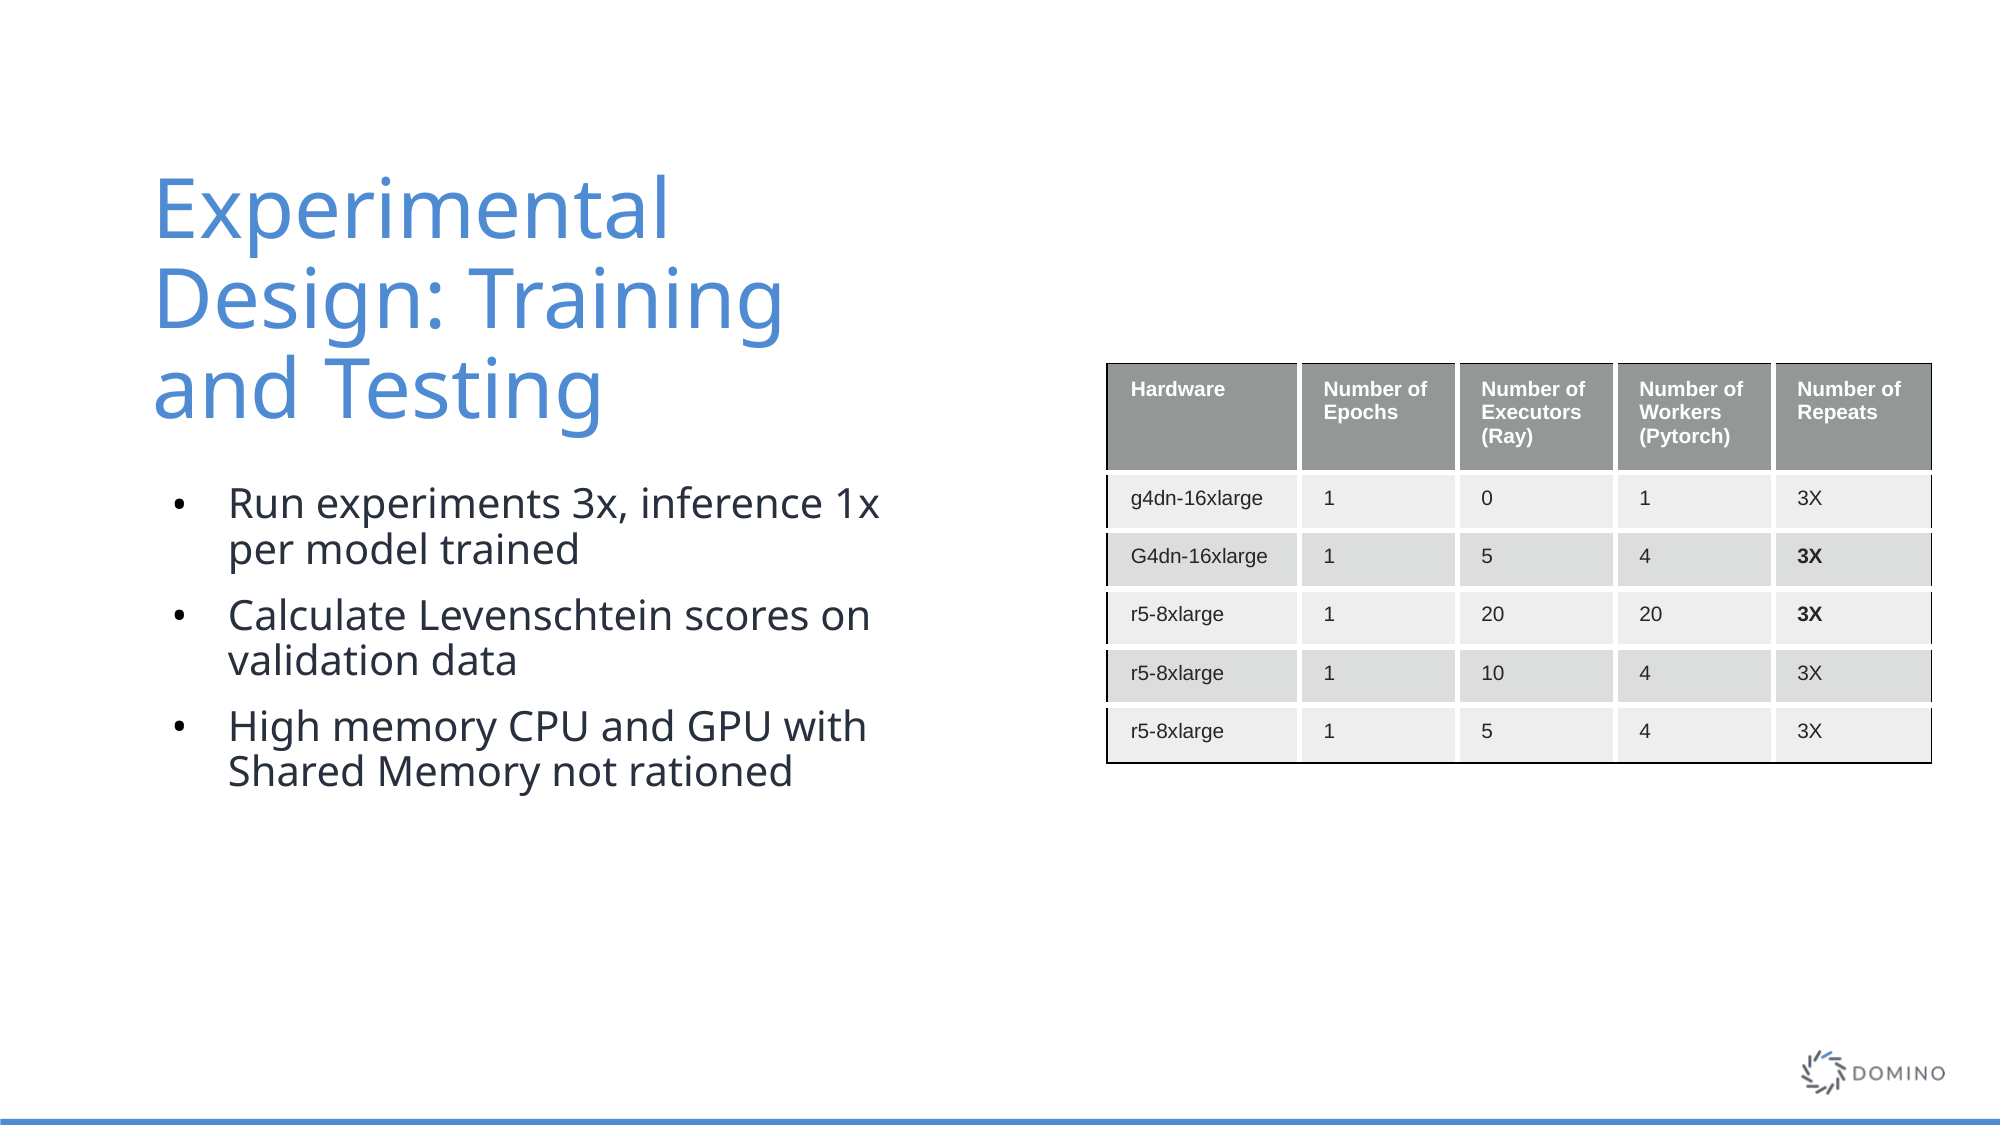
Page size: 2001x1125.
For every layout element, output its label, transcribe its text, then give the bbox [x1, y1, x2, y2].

table_header Number of Workers (Pytorch) [1618, 364, 1771, 470]
table_cell 20 [1618, 592, 1771, 644]
table_cell G4dn-16xlarge [1108, 533, 1297, 586]
table_cell 1 [1302, 475, 1455, 528]
table_cell 5 [1460, 708, 1613, 762]
table_cell 1 [1302, 650, 1455, 702]
list Run experiments 3x, inference 1x per model trained Calculate Levenschtein scores on validation data High memory CPU and GPU with Shared Memory not rationed [138, 475, 941, 1002]
table_cell 3X [1776, 708, 1931, 762]
table_header Number of Repeats [1776, 364, 1931, 470]
table_cell g4dn-16xlarge [1108, 475, 1297, 528]
table_cell 5 [1460, 533, 1613, 586]
table_cell 1 [1302, 592, 1455, 644]
table_cell 4 [1618, 708, 1771, 762]
table_header Number of Epochs [1302, 364, 1455, 470]
table_cell 10 [1460, 650, 1613, 702]
picture [1801, 1050, 1945, 1095]
table_header Number of Executors (Ray) [1460, 364, 1613, 470]
table_cell r5-8xlarge [1108, 650, 1297, 702]
table_cell 3X [1776, 592, 1931, 644]
table_cell 20 [1460, 592, 1613, 644]
table_cell r5-8xlarge [1108, 708, 1297, 762]
table_cell 3X [1776, 650, 1931, 702]
title Experimental Design: Training and Testing [138, 153, 941, 444]
table_cell r5-8xlarge [1108, 592, 1297, 644]
table_cell 1 [1618, 475, 1771, 528]
table_cell 4 [1618, 533, 1771, 586]
table_cell 3X [1776, 475, 1931, 528]
table_cell 3X [1776, 533, 1931, 586]
table_cell 0 [1460, 475, 1613, 528]
table_cell 1 [1302, 708, 1455, 762]
table_cell 1 [1302, 533, 1455, 586]
table_header Hardware [1108, 364, 1297, 470]
table_cell 4 [1618, 650, 1771, 702]
